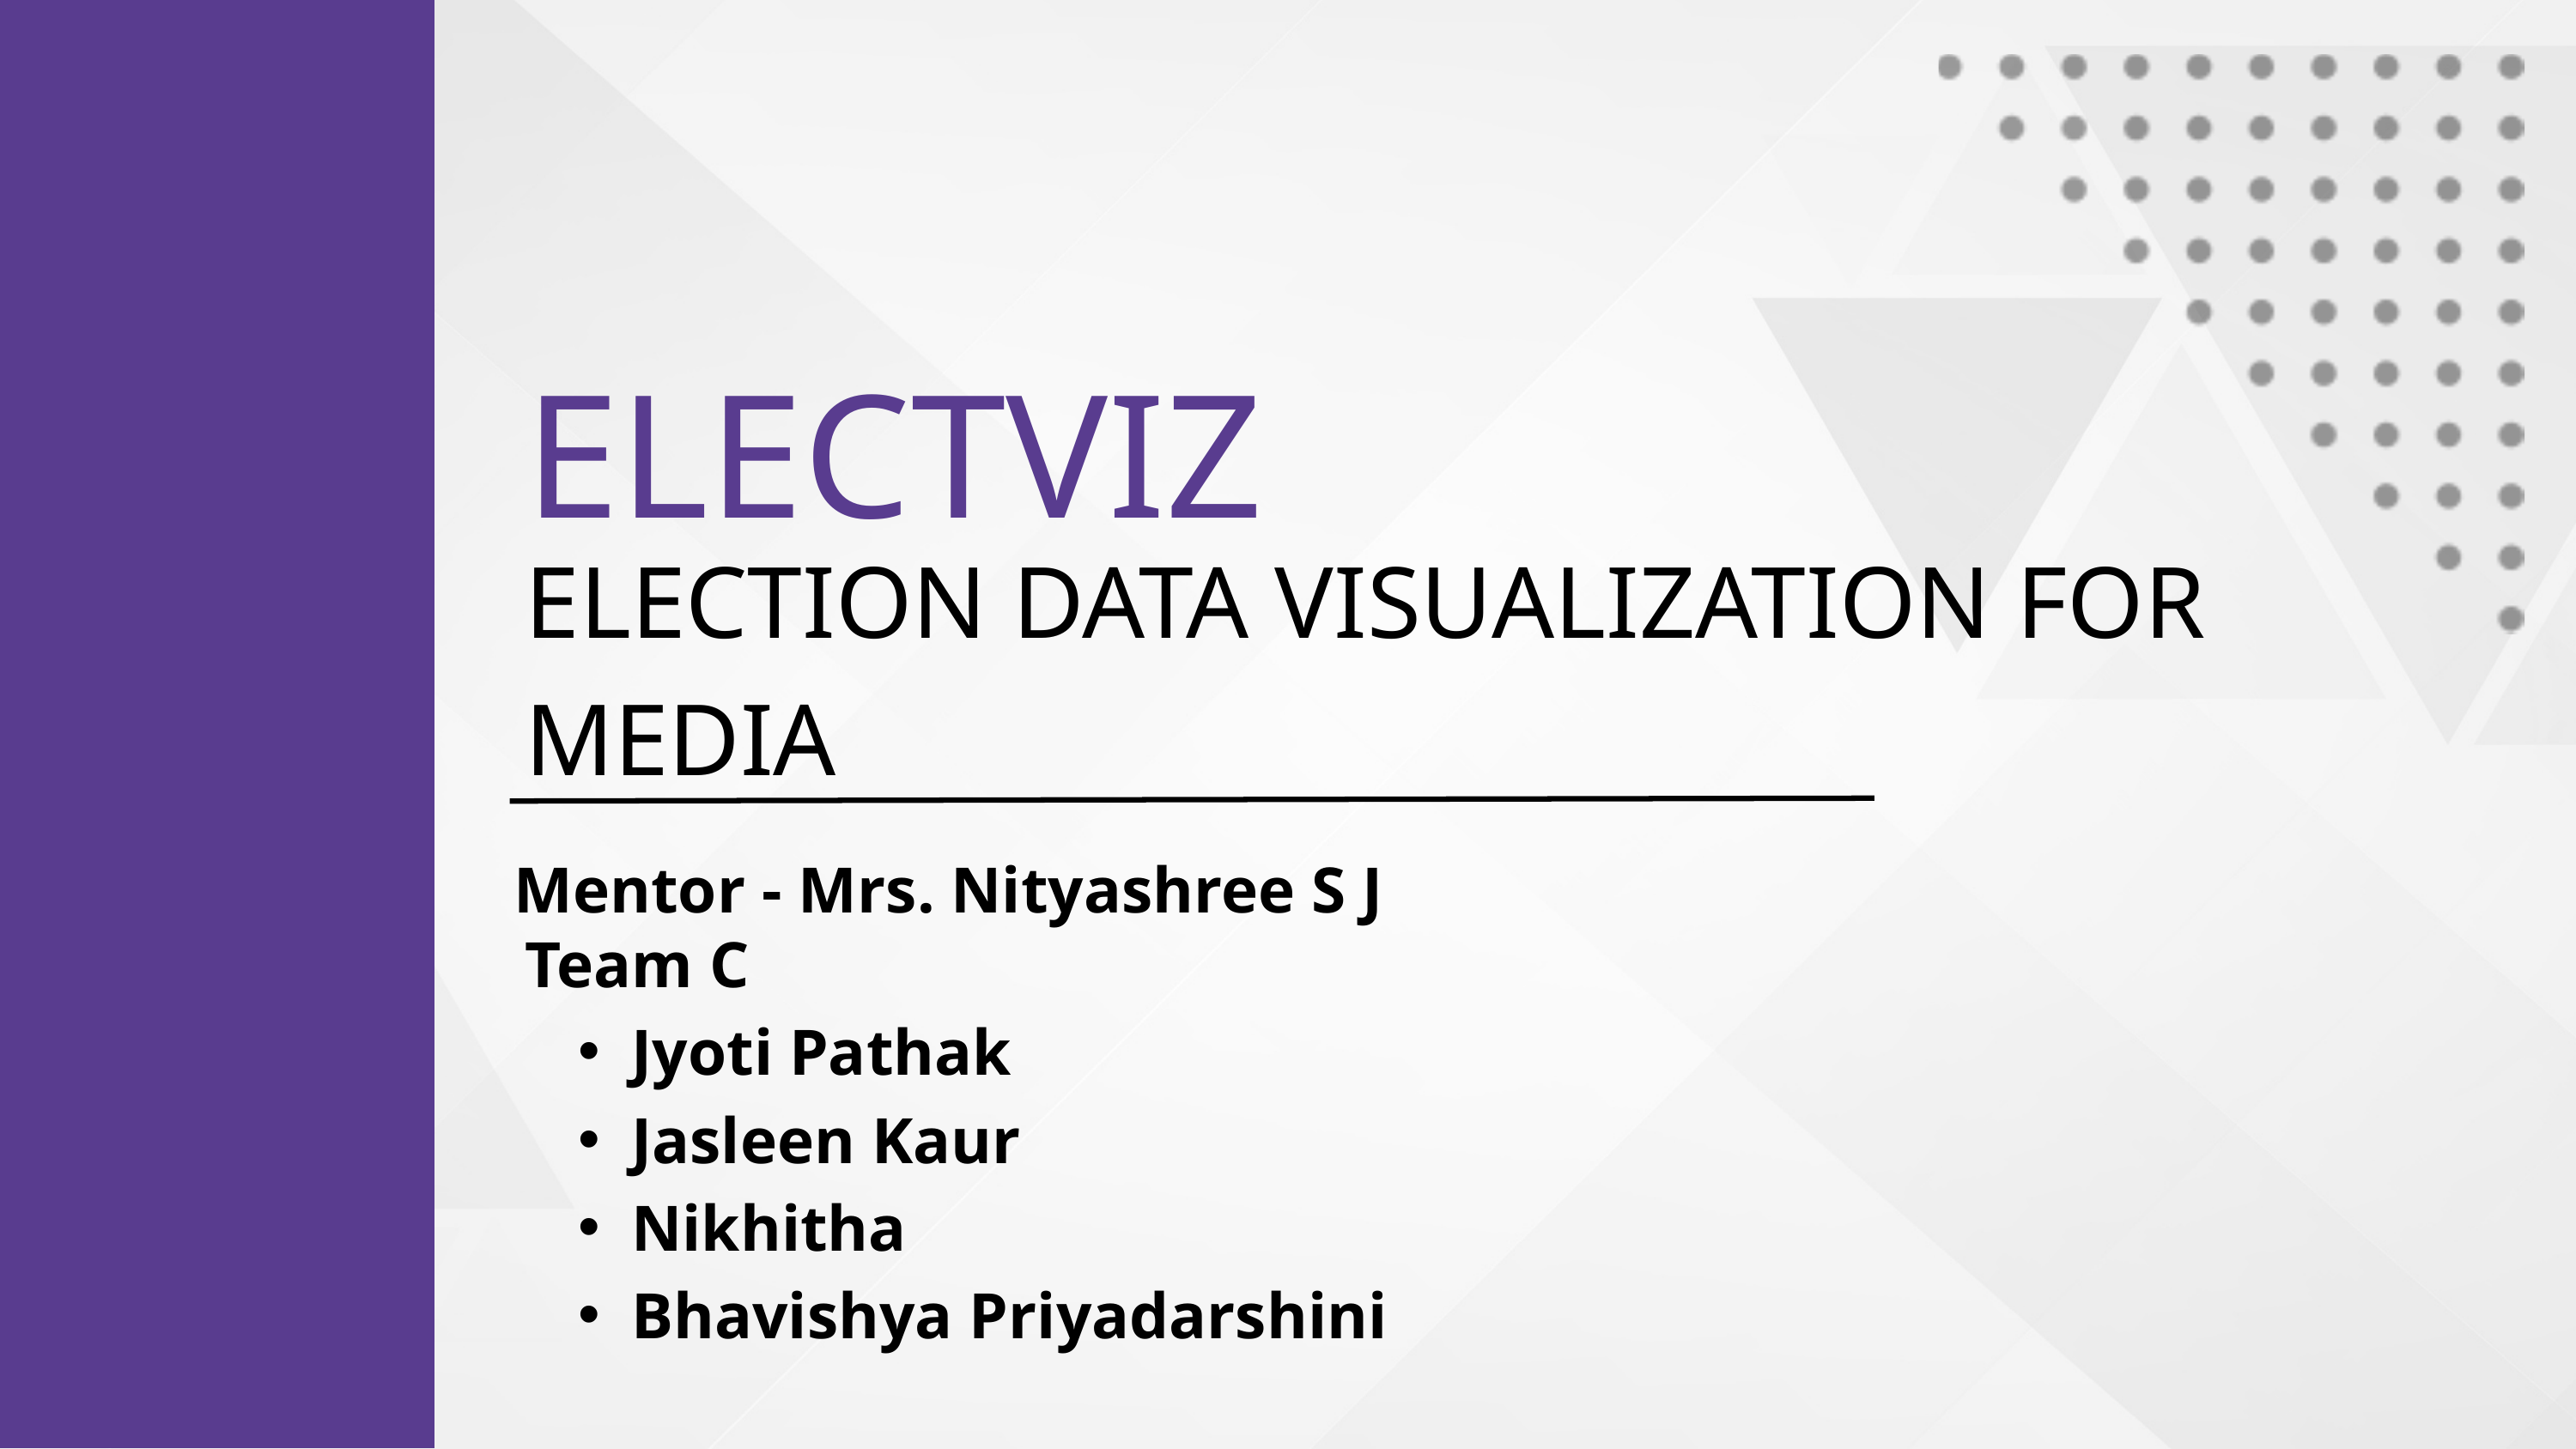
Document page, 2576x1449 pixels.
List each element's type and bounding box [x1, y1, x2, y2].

text_box [436, 0, 2576, 1449]
text_box [1938, 54, 2525, 634]
text_box [513, 848, 1453, 1348]
text_box [525, 332, 2358, 791]
text_box [0, 0, 435, 1449]
